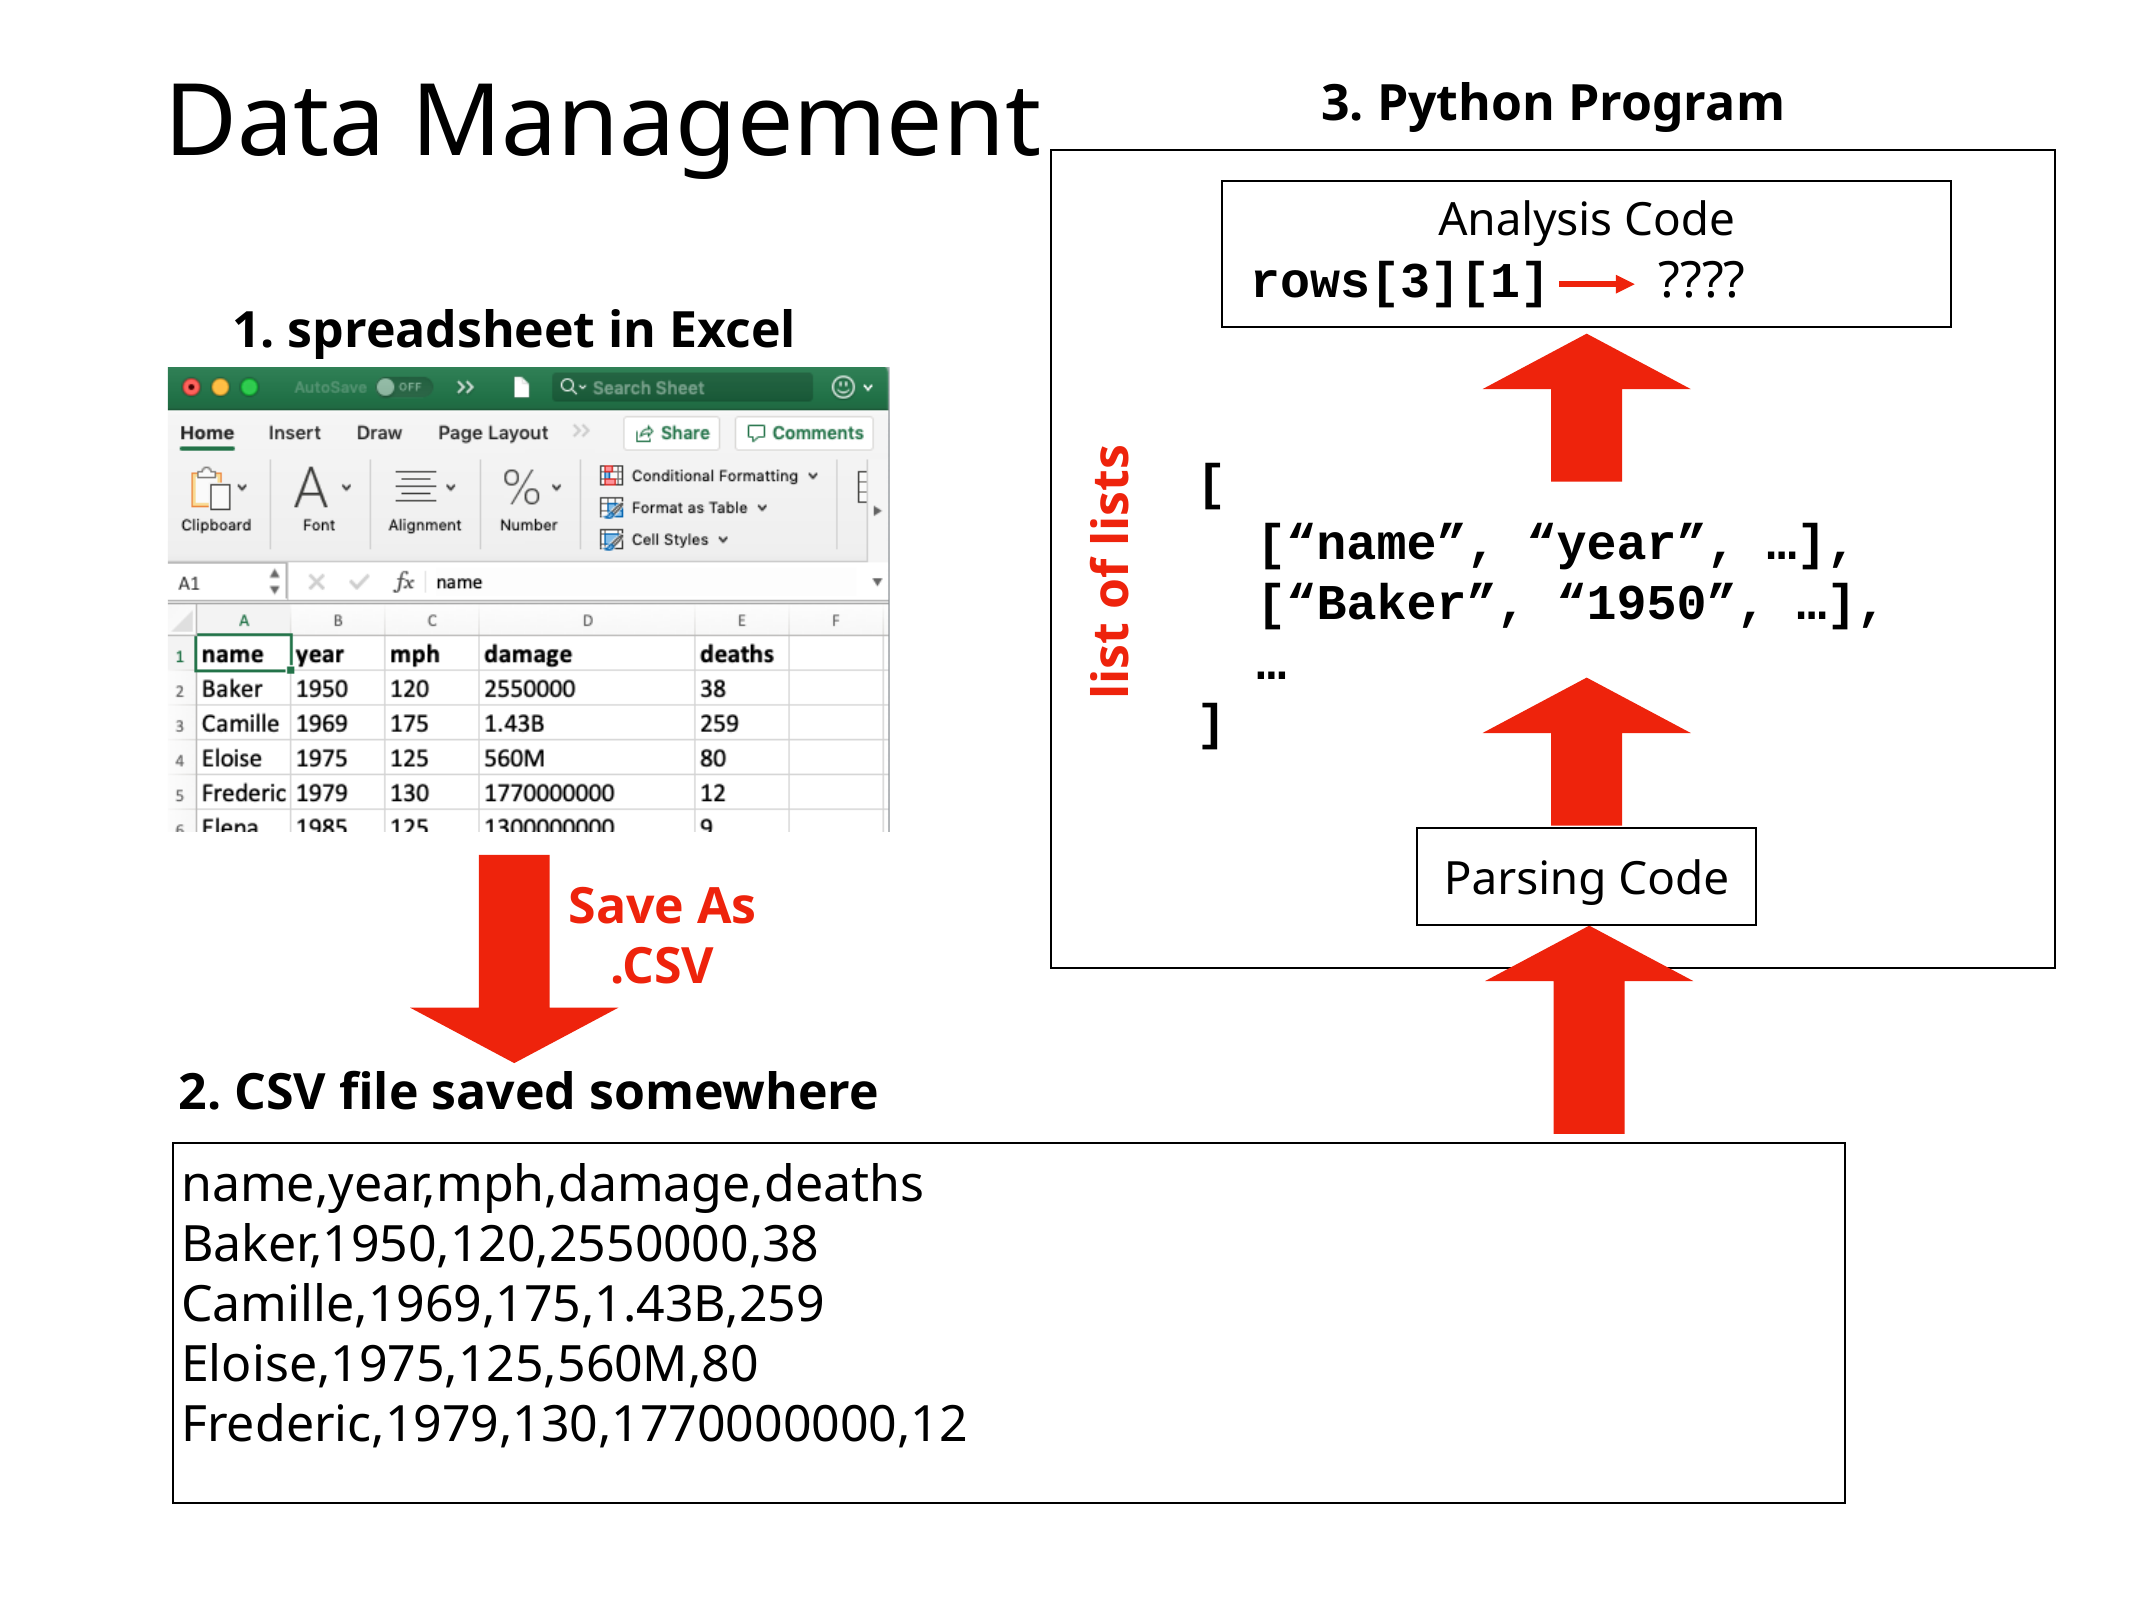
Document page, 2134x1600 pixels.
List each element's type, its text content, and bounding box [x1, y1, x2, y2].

picture [167, 367, 890, 832]
list name,year,mph,damage,deaths Baker,1950,120,2550000,38 Camille,1969,175,1.43B,259 Eloise,1975,125,560M,80 Frederic,1979,130,1770000000,12 [172, 1142, 1846, 1504]
text_box ???? [1650, 239, 1754, 317]
text_box [1482, 333, 1691, 482]
text_box Parsing Code [1417, 828, 1757, 925]
text_box list of lists [1070, 436, 1148, 709]
text_box rows[3][1] [1241, 239, 1559, 317]
text_box [1051, 149, 2056, 969]
text_box Save As .CSV [560, 865, 765, 1002]
title Data Management [155, 41, 1978, 191]
text_box 1. spreadsheet in Excel [223, 288, 805, 366]
text_box [1559, 277, 1635, 291]
text_box 3. Python Program [1312, 61, 1794, 139]
text_box 2. CSV file saved somewhere [170, 1051, 888, 1128]
text_box [ [“name”, “year”, …], [“Baker”, “1950”, …], … ] [1188, 441, 1896, 758]
text_box [1551, 758, 1623, 826]
text_box [410, 854, 619, 1064]
text_box [1485, 925, 1694, 1134]
text_box Analysis Code [1222, 181, 1951, 328]
